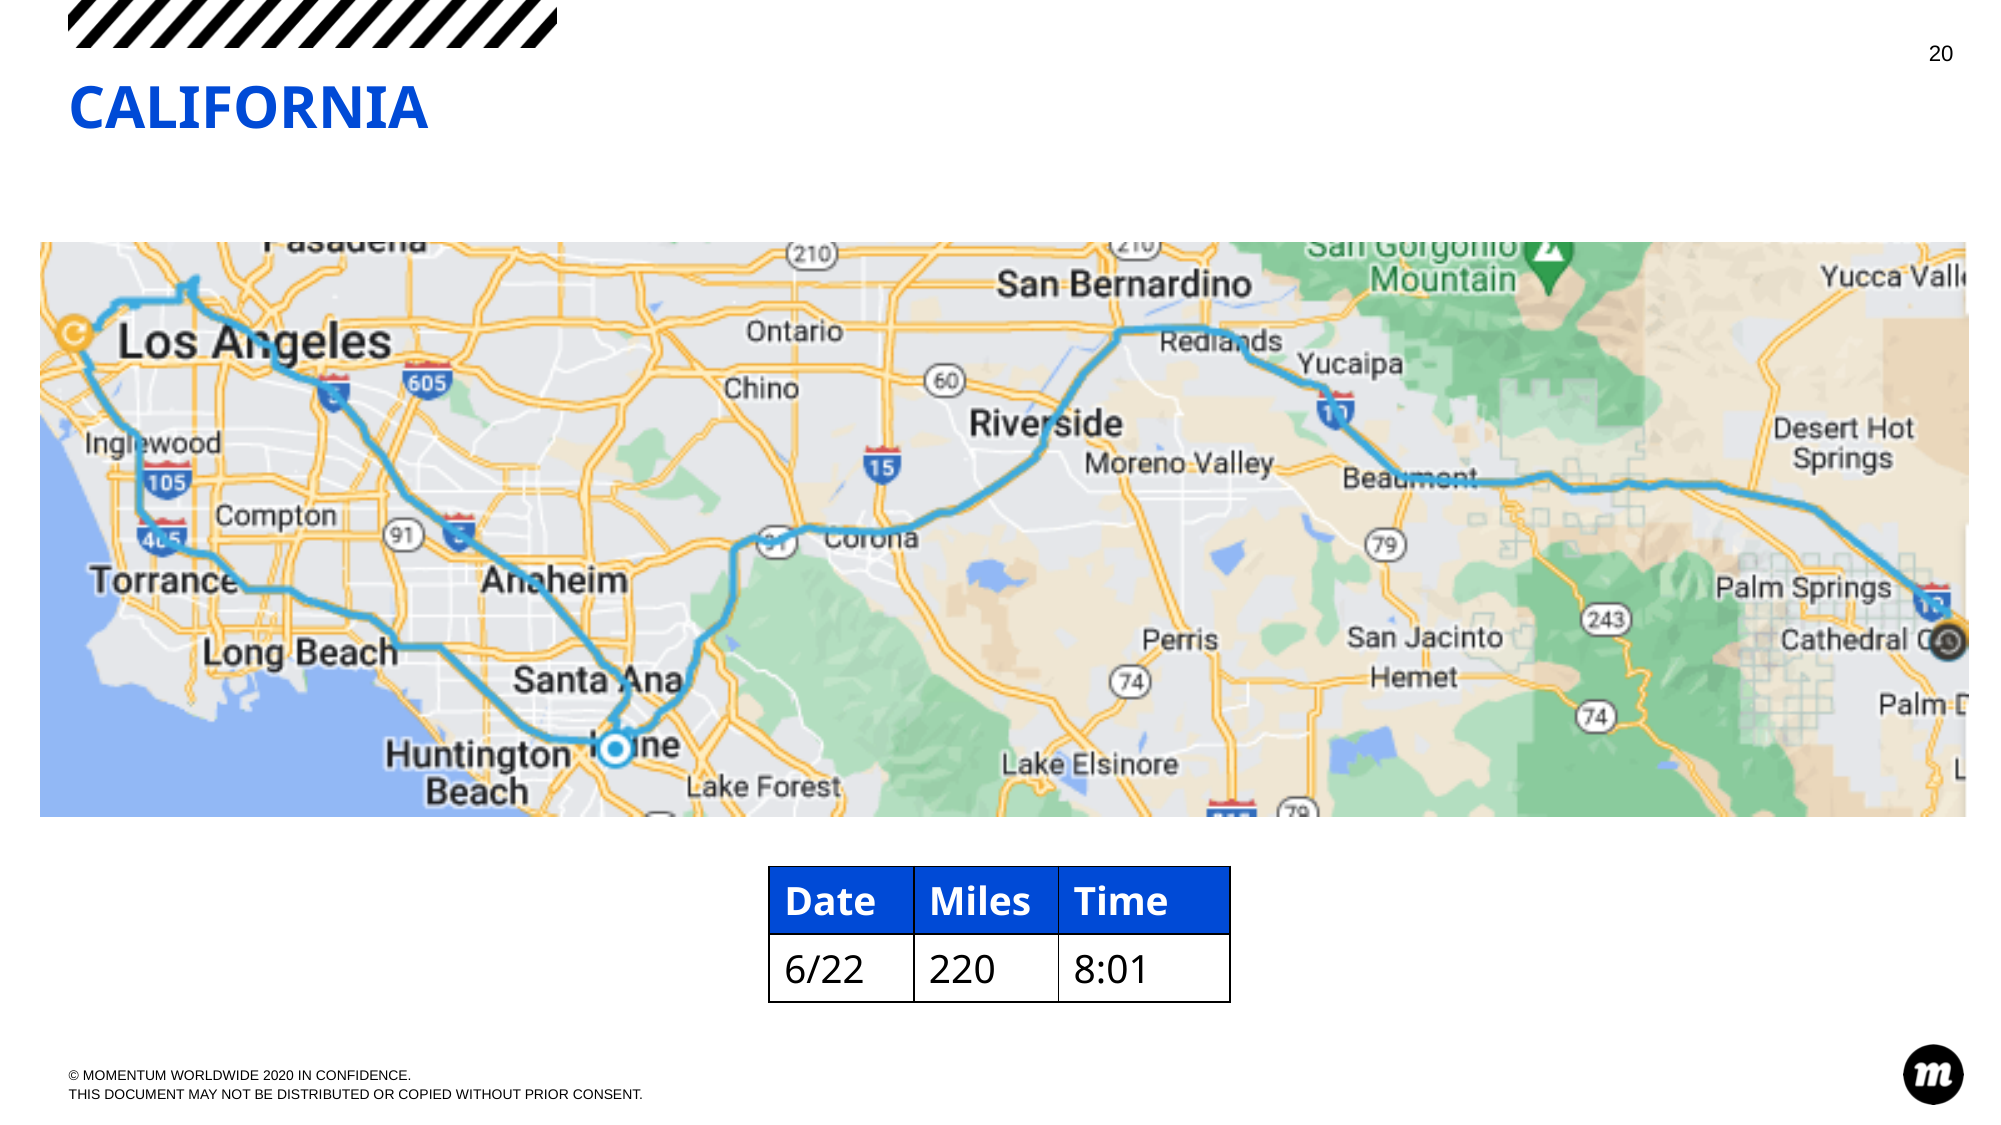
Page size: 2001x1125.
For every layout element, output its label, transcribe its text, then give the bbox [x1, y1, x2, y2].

table_cell 6/22 [770, 935, 913, 1001]
title CALIFORNIA [68, 81, 1932, 232]
table_header Miles [915, 867, 1058, 933]
picture [68, 0, 557, 48]
picture [1903, 1044, 1964, 1105]
table_cell 8:01 [1059, 935, 1229, 1001]
table_cell 220 [915, 935, 1058, 1001]
table_header Time [1059, 867, 1229, 933]
table_header Date [770, 867, 913, 933]
slide_number 20 [1518, 22, 1969, 83]
picture [40, 242, 1969, 817]
